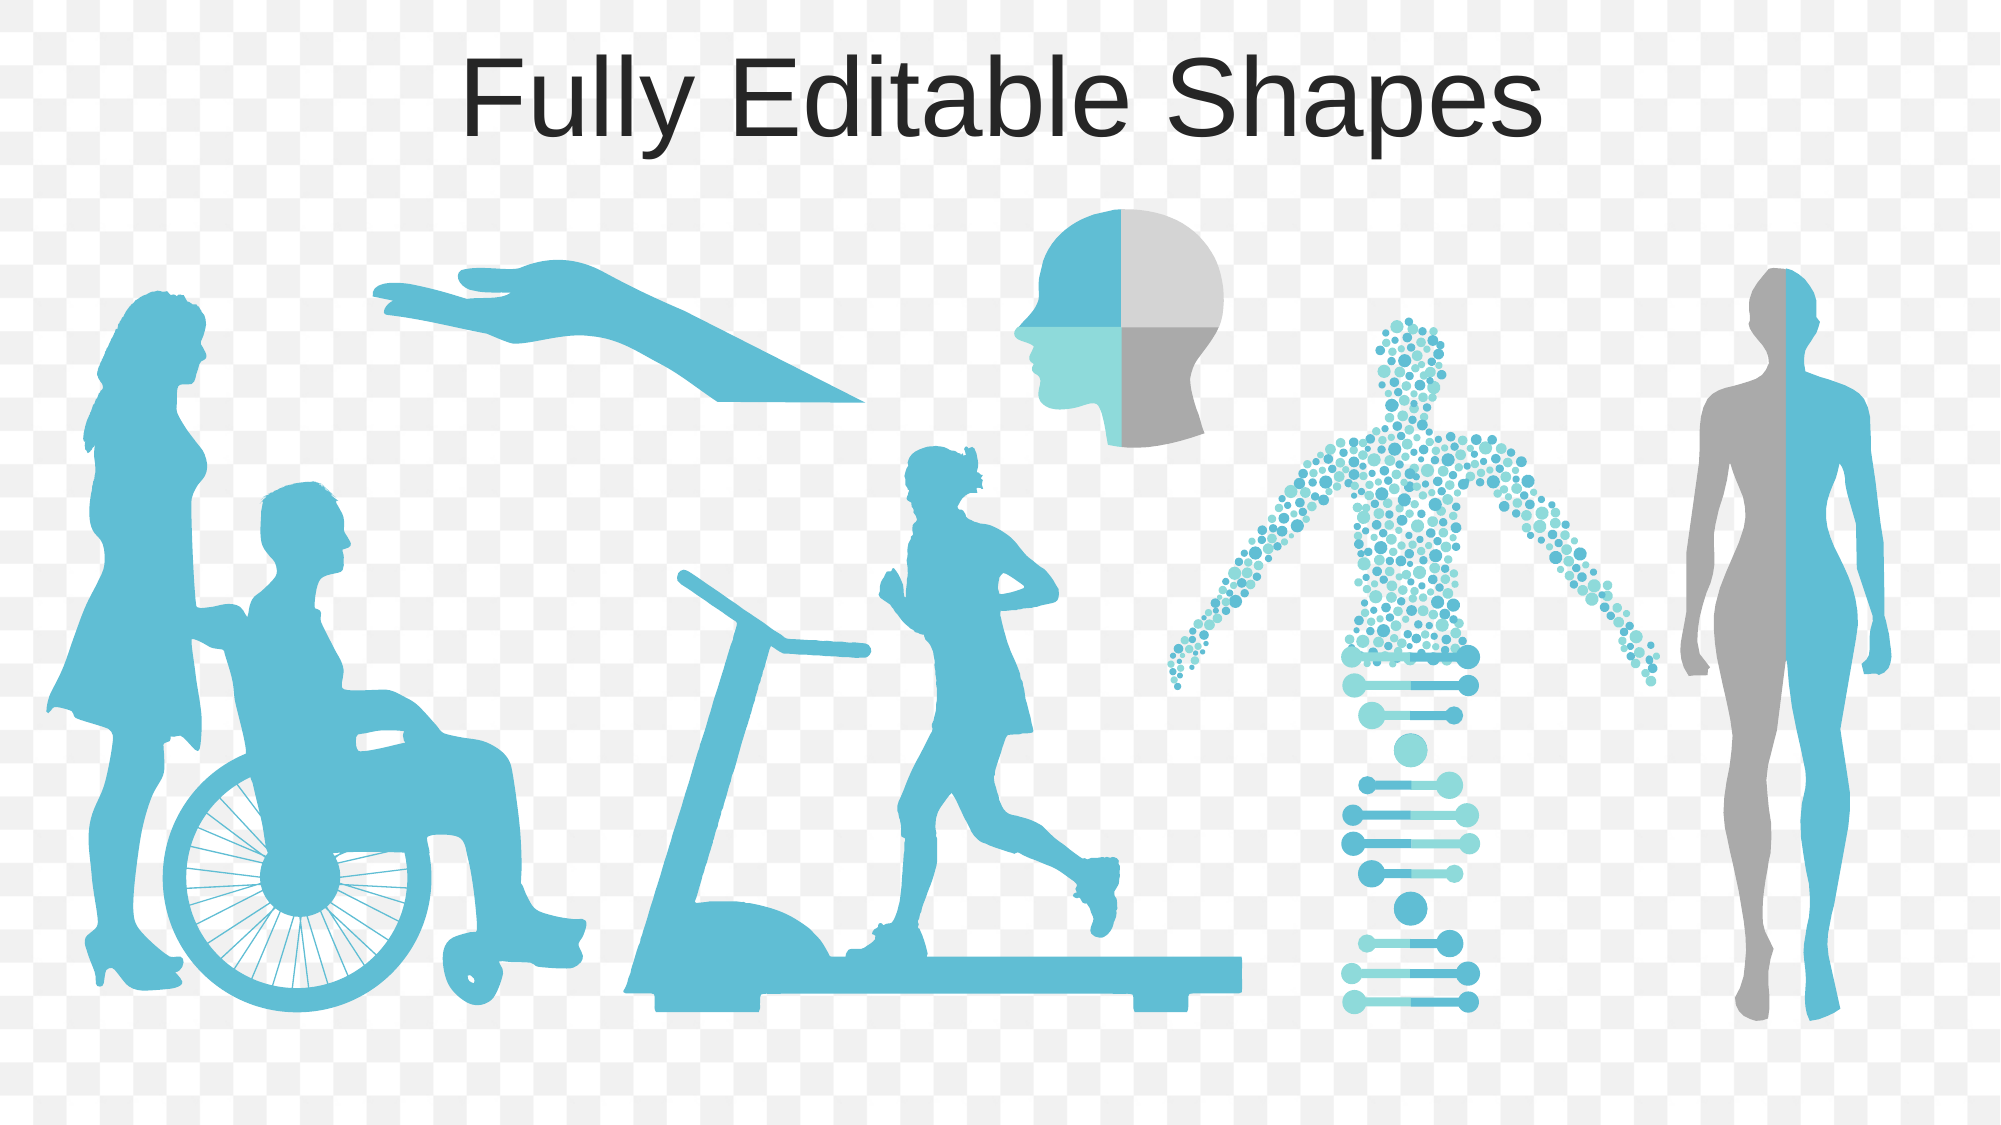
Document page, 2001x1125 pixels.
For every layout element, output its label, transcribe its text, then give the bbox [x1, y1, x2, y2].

text_box [623, 445, 1243, 1013]
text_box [1680, 267, 1892, 1021]
text_box [46, 290, 587, 1013]
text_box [1341, 644, 1481, 1015]
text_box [1014, 209, 1224, 448]
text_box [371, 258, 866, 404]
picture [0, 0, 2001, 1125]
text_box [1167, 317, 1661, 691]
list Fully Editable Shapes [53, 40, 1952, 160]
